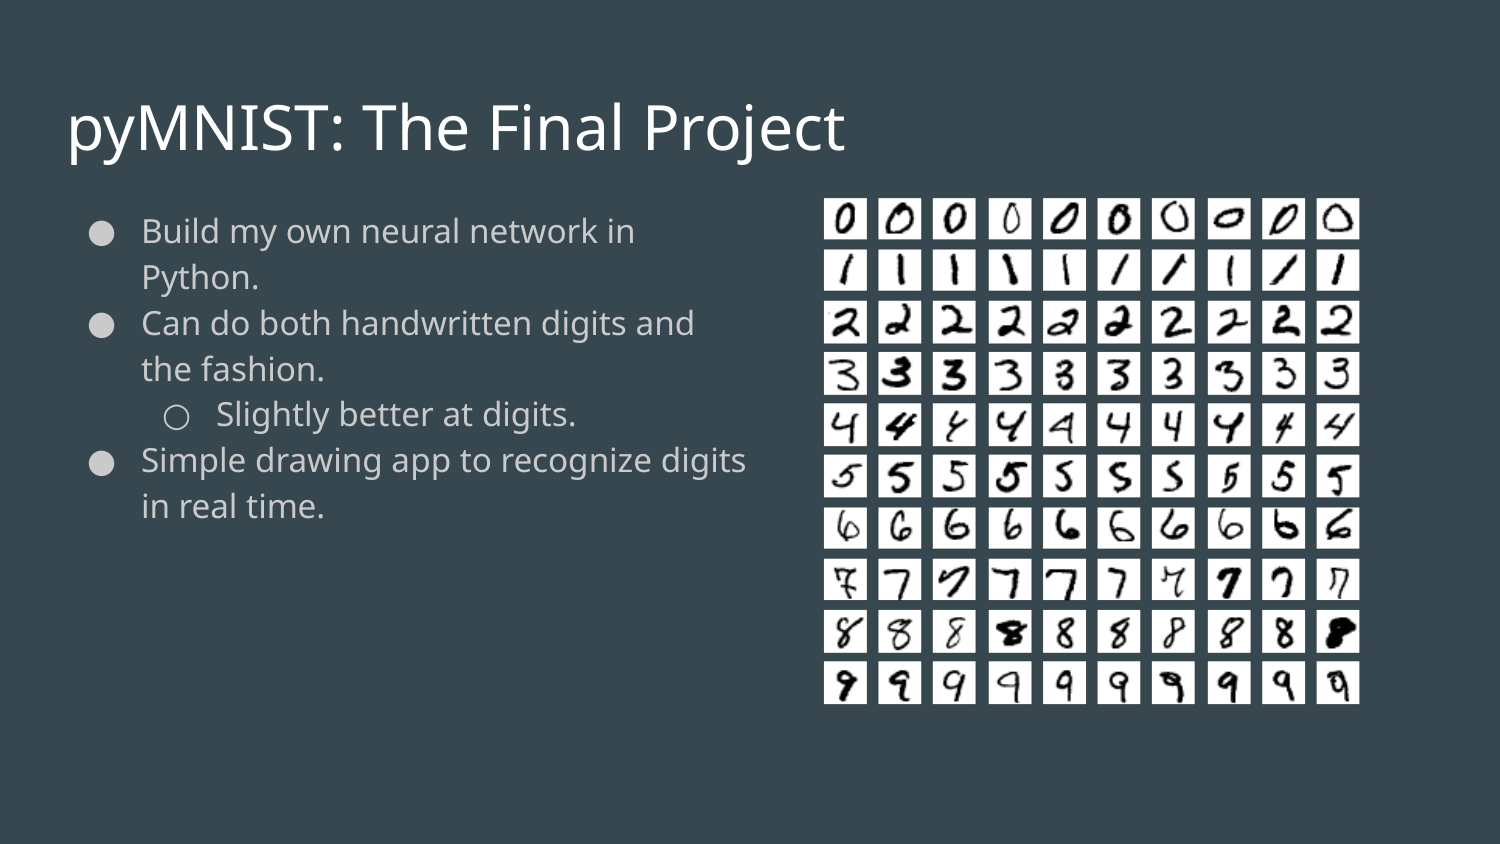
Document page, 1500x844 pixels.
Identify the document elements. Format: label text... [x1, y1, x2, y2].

list Build my own neural network in Python. Can do both handwritten digits and the fashion. Slightly better at digits. Simple drawing app to recognize digits in real time. [51, 189, 769, 750]
title pyMNIST: The Final Project [51, 72, 1449, 167]
picture [808, 180, 1366, 714]
